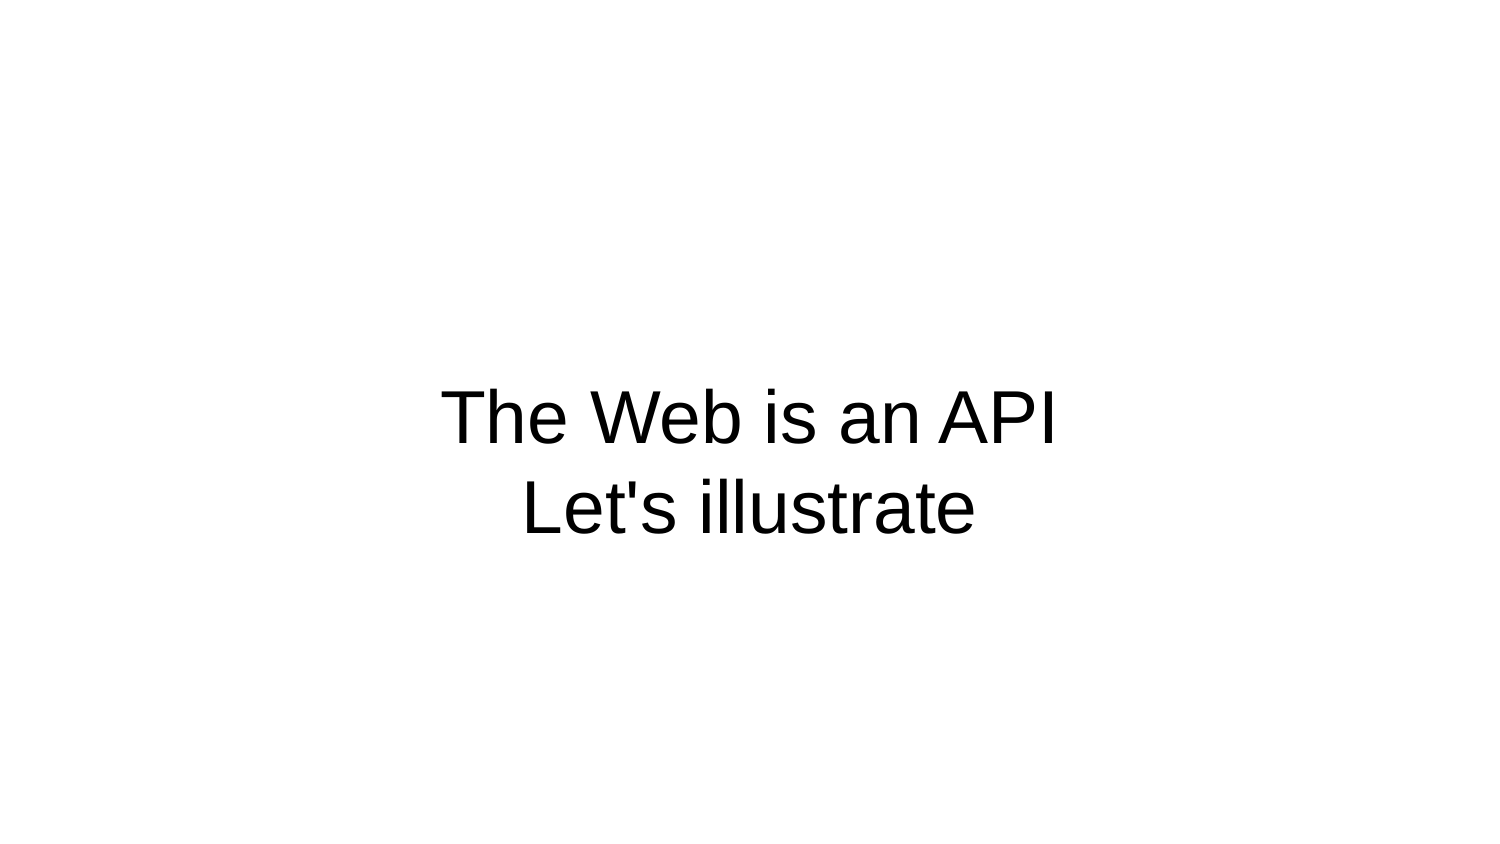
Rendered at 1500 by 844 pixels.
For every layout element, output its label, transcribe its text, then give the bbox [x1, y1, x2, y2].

title The Web is an API Let's illustrate [51, 353, 1449, 564]
